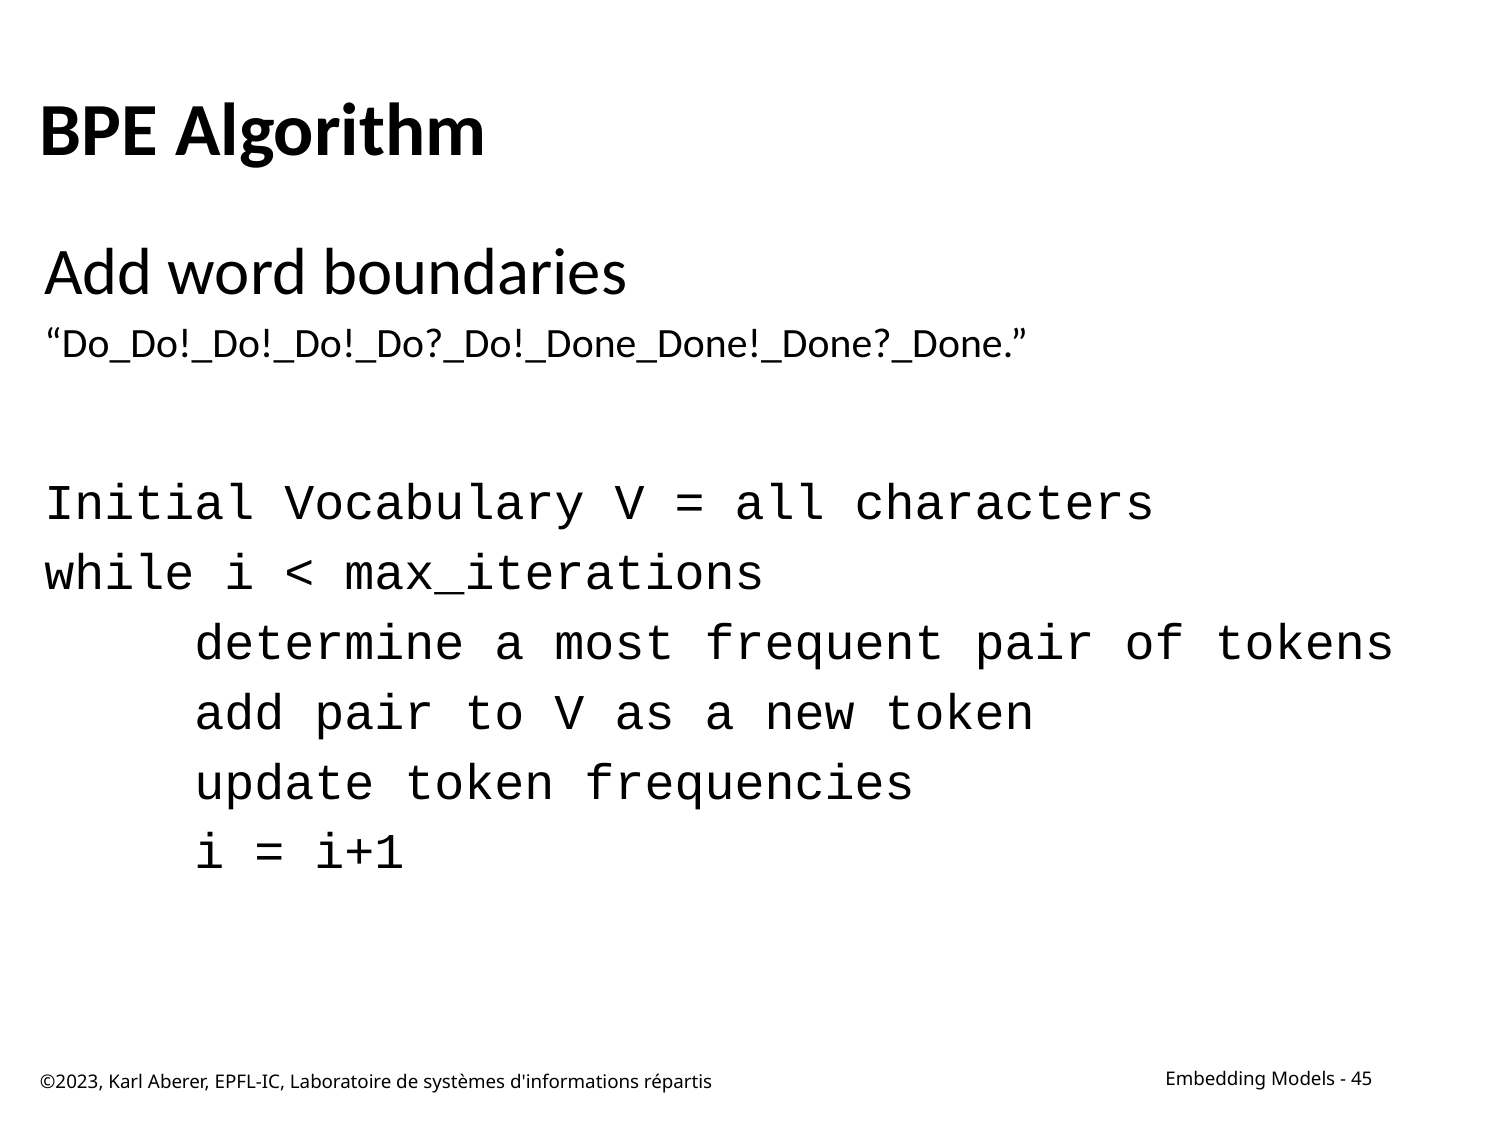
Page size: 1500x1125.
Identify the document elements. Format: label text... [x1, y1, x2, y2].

list Add word boundaries “Do_Do!_Do!_Do!_Do?_Do!_Done_Done!_Done?_Done.” Initial Vocabulary V = all characters while i < max_iterations determine a most frequent pair of tokens add pair to V as a new token update token frequencies i = i+1 [29, 219, 1448, 1046]
footer ©2023, Karl Aberer, EPFL-IC, Laboratoire de systèmes d'informations répartis [24, 1062, 988, 1101]
title BPE Algorithm [24, 49, 1388, 201]
